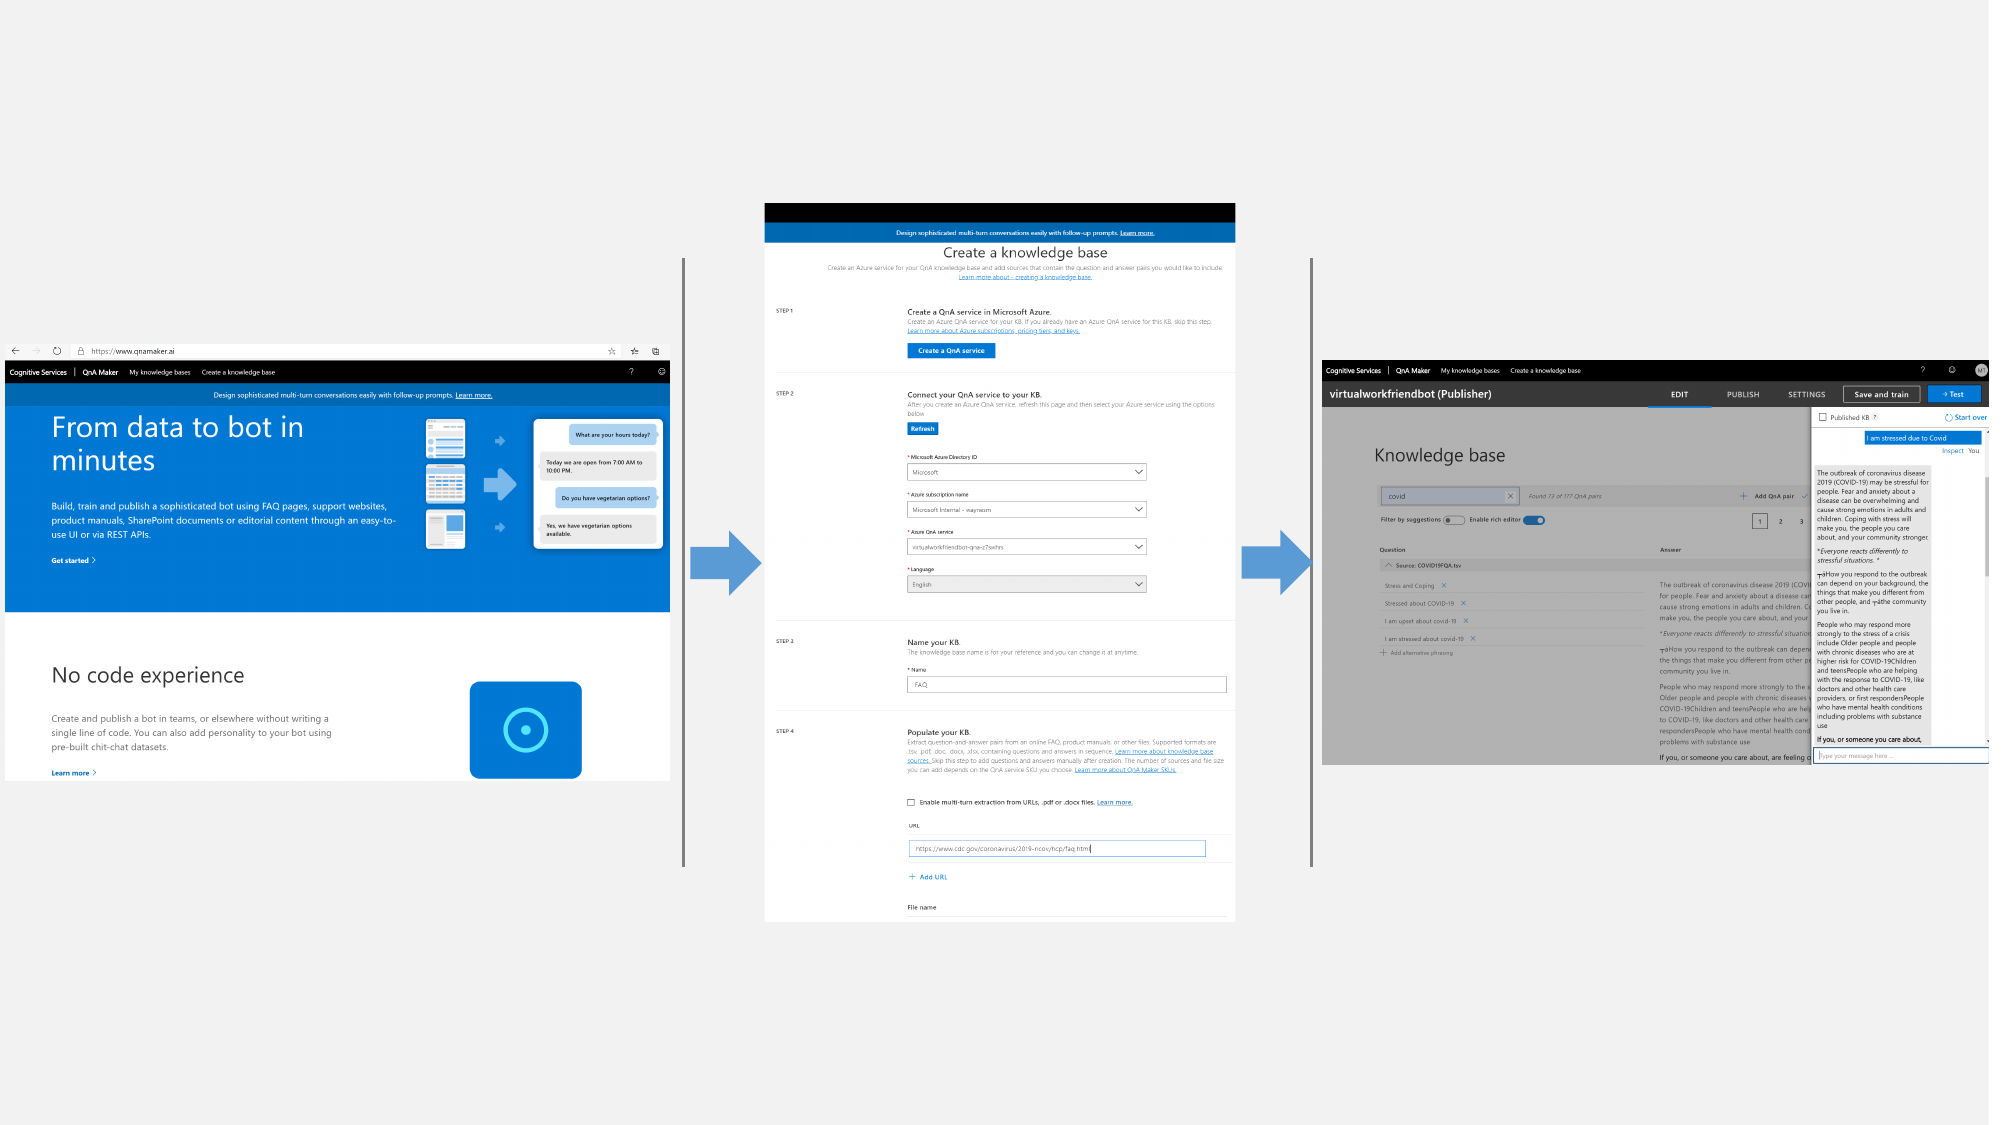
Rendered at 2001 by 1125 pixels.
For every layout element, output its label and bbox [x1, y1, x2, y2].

picture [1322, 360, 1989, 765]
picture [764, 203, 1236, 922]
picture [5, 344, 671, 781]
text_box [1241, 529, 1311, 596]
text_box [0, 0, 1990, 1125]
text_box [690, 530, 762, 596]
